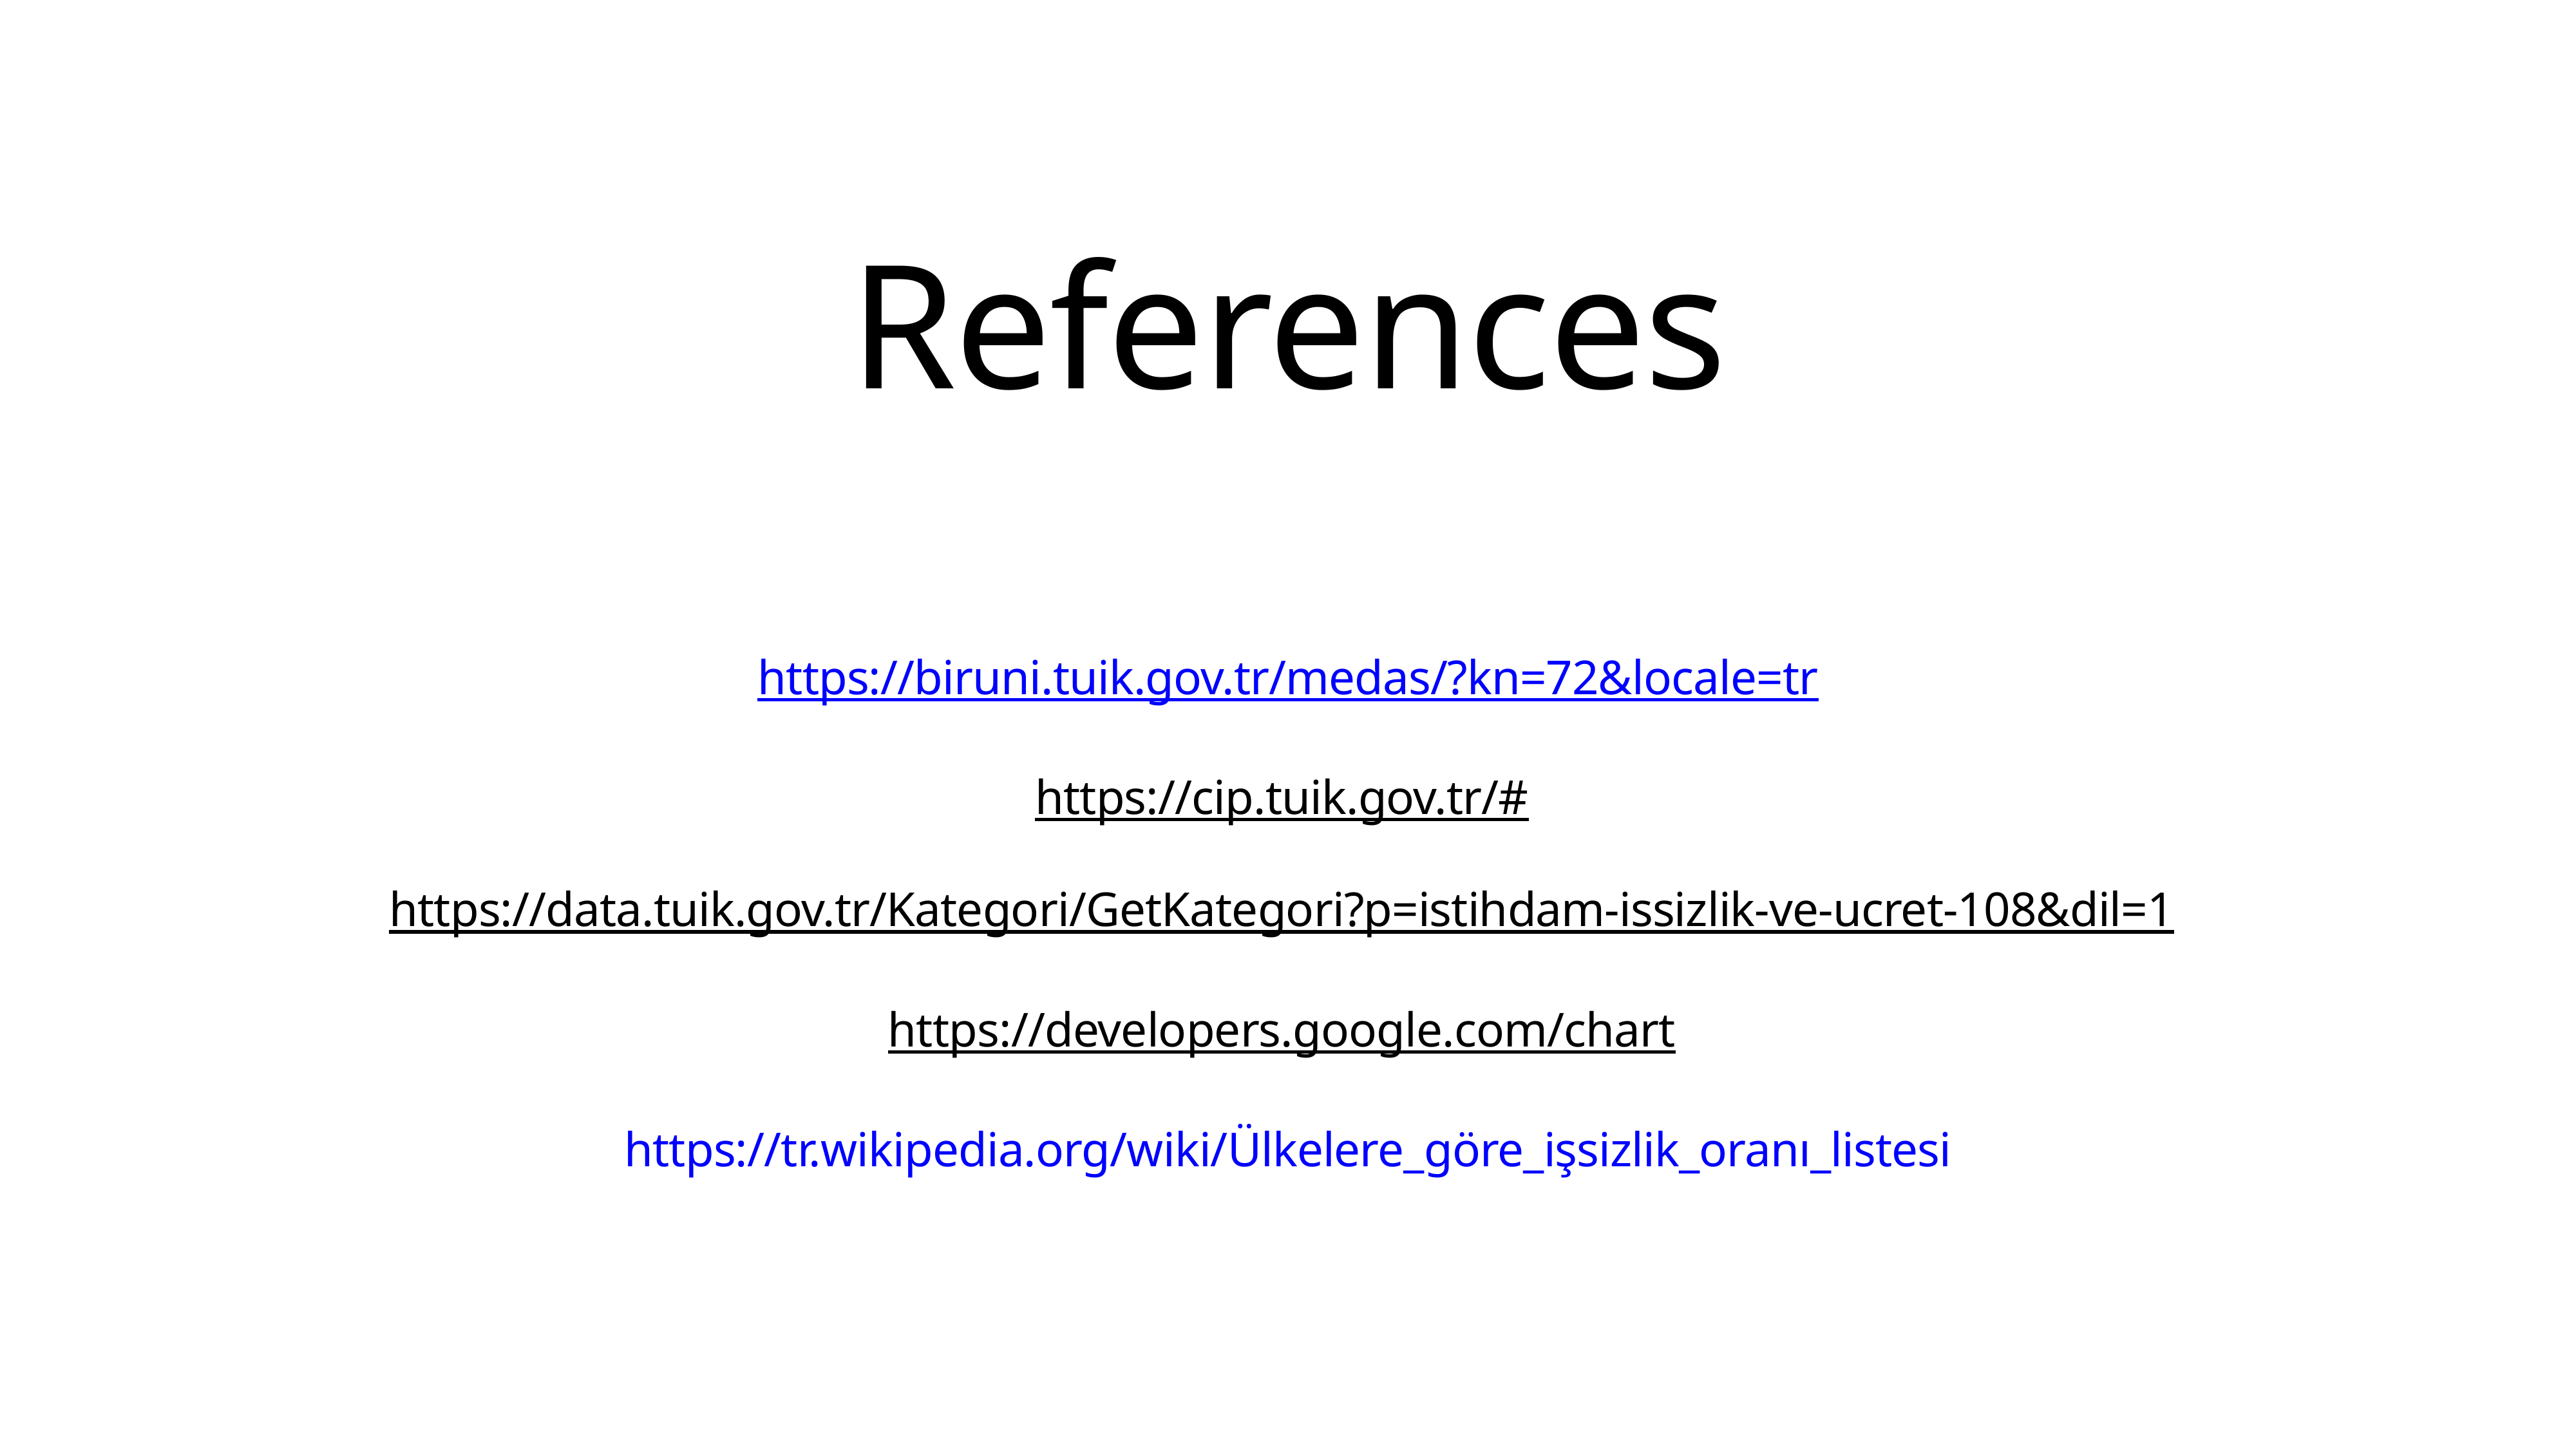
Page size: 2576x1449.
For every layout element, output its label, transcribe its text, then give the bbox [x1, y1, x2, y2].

subtitle https://biruni.tuik.gov.tr/medas/?kn=72&locale=tr https://cip.tuik.gov.tr/# https://data.tuik.gov.tr/Kategori/GetKategori?p=istihdam-issizlik-ve-ucret-108&dil=1 https://developers.google.com/chart https://tr.wikipedia.org/wiki/Ülkelere_göre_işsizlik_oranı_listesi [128, 641, 2448, 1194]
title References [128, 0, 2448, 428]
